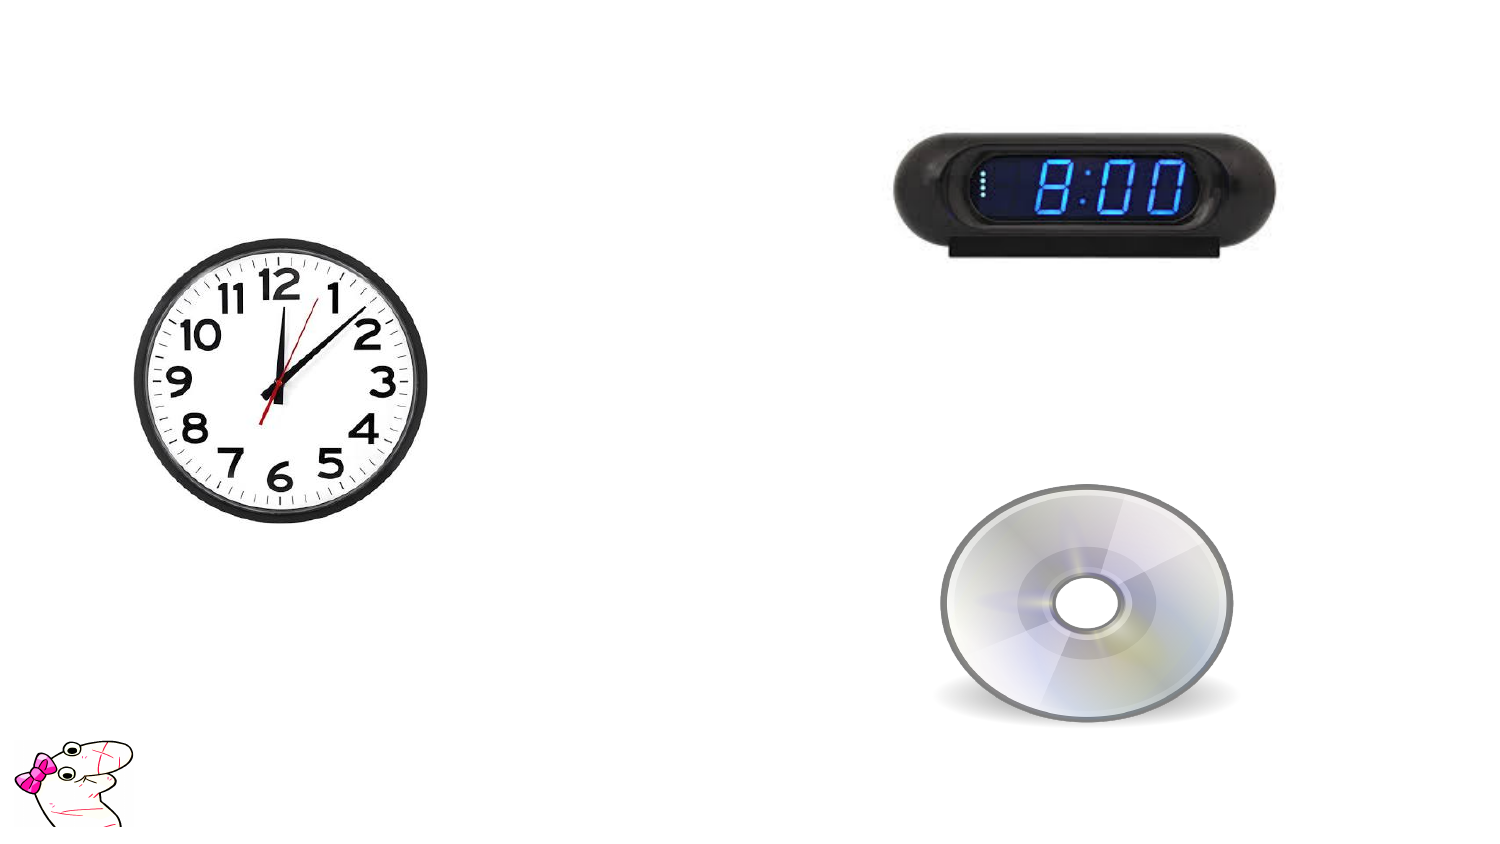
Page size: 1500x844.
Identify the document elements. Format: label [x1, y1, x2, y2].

picture [13, 739, 134, 827]
picture [133, 237, 429, 524]
picture [931, 483, 1242, 729]
picture [870, 50, 1303, 338]
